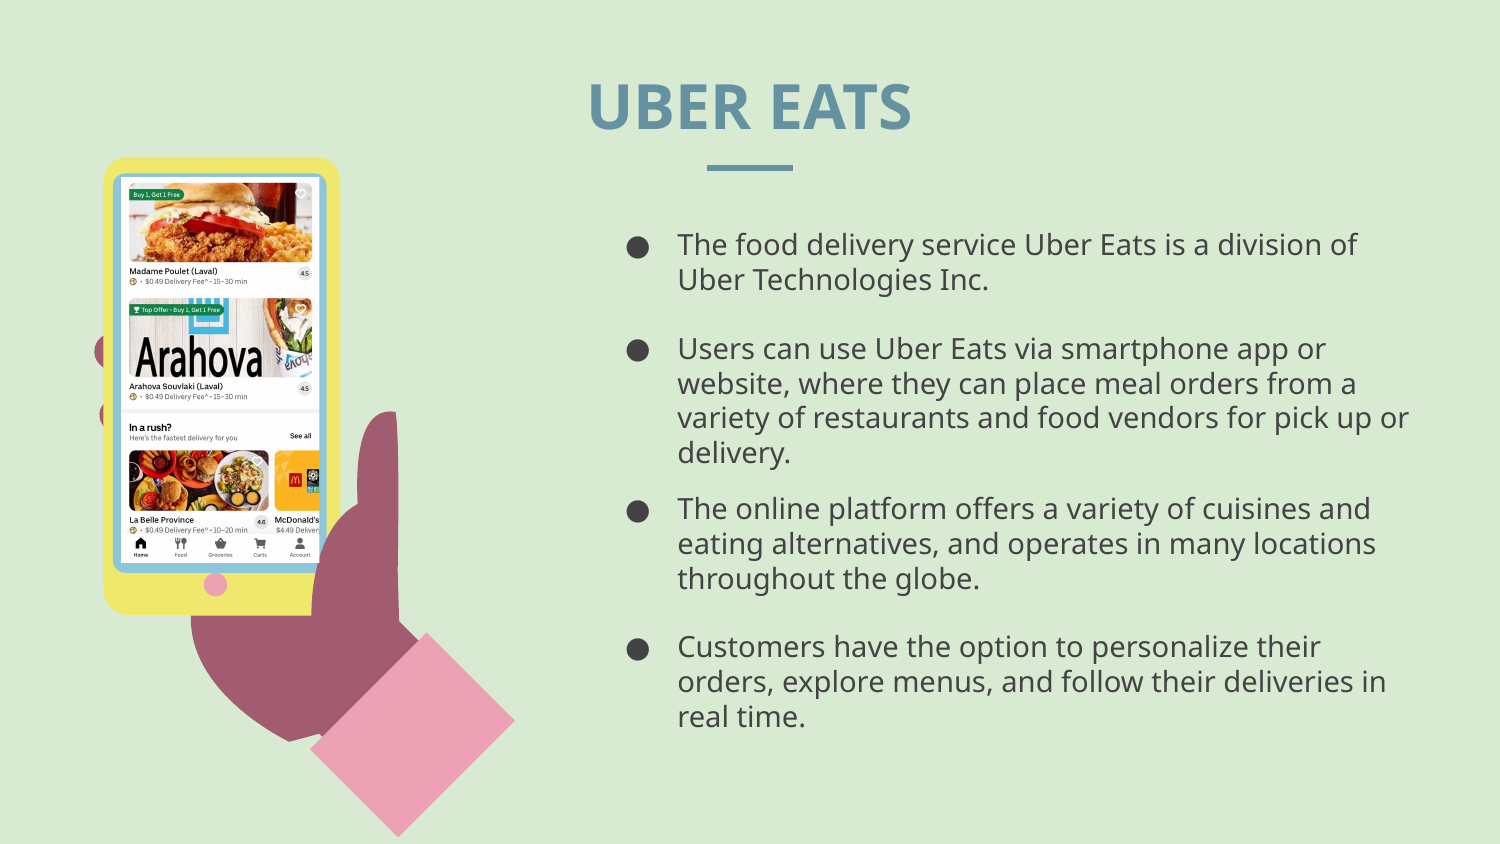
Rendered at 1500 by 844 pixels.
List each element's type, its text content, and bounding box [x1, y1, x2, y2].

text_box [91, 156, 516, 838]
list The food delivery service Uber Eats is a division of Uber Technologies Inc. Users can use Uber Eats via smartphone app or website, where they can place meal orders from a variety of restaurants and food vendors for pick up or delivery. The online platform offers a variety of cuisines and eating alternatives, and operates in many locations throughout the globe. Customers have the option to personalize their orders, explore menus, and follow their deliveries in real time. [587, 211, 1439, 725]
picture [120, 176, 320, 564]
title UBER EATS [130, 33, 1370, 157]
